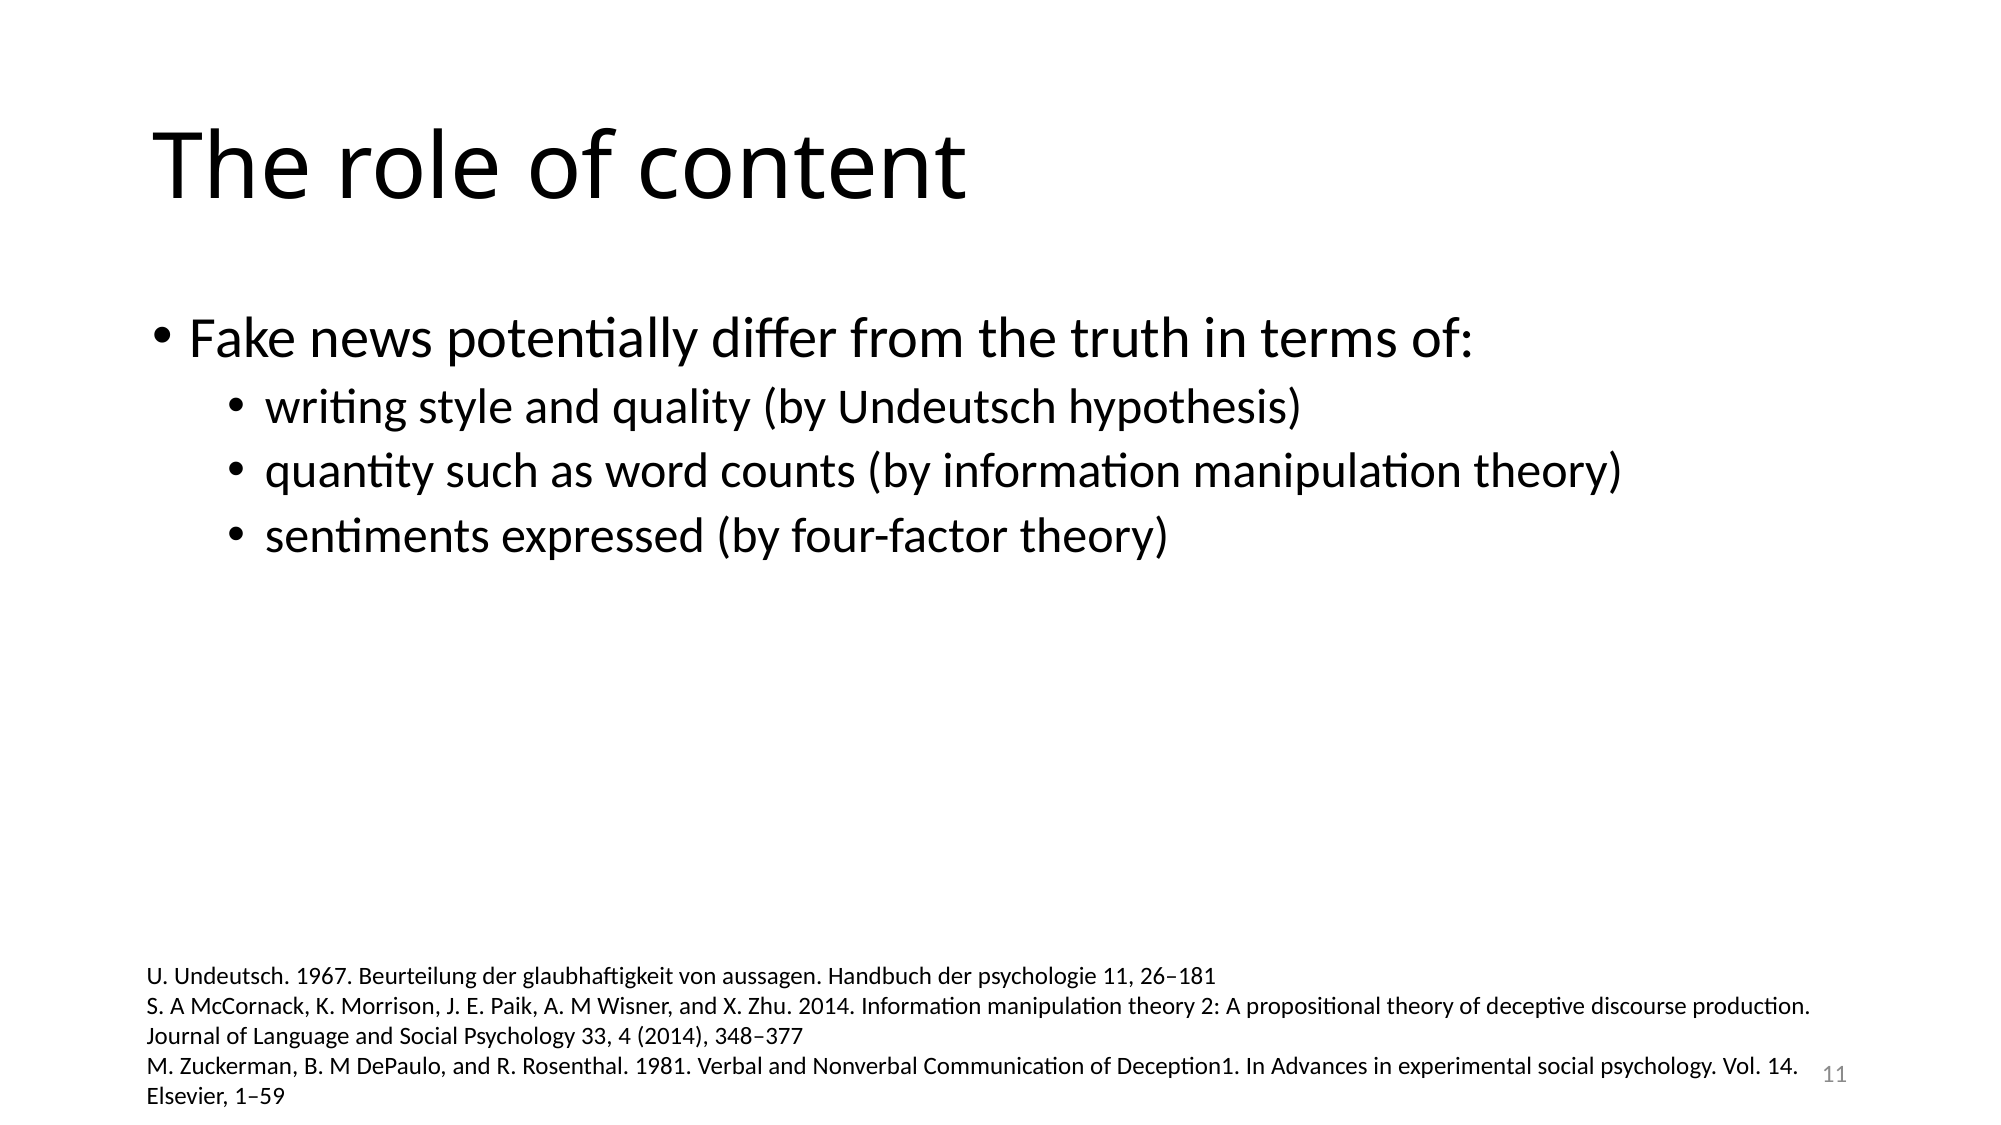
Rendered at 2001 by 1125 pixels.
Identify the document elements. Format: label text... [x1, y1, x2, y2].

title The role of content [137, 59, 1863, 278]
slide_number 11 [1412, 1042, 1863, 1103]
list Fake news potentially differ from the truth in terms of: writing style and quality (by Undeutsch hypothesis) quantity such as word counts (by information manipulation theory) sentiments expressed (by four-factor theory) [137, 299, 1863, 952]
text_box U. Undeutsch. 1967. Beurteilung der glaubhaftigkeit von aussagen. Handbuch der psychologie 11, 26–181 S. A McCornack, K. Morrison, J. E. Paik, A. M Wisner, and X. Zhu. 2014. Information manipulation theory 2: A propositional theory of deceptive discourse production. Journal of Language and Social Psychology 33, 4 (2014), 348–377 M. Zuckerman, B. M DePaulo, and R. Rosenthal. 1981. Verbal and Nonverbal Communication of Deception1. In Advances in experimental social psychology. Vol. 14. Elsevier, 1–59 [131, 952, 1863, 1117]
